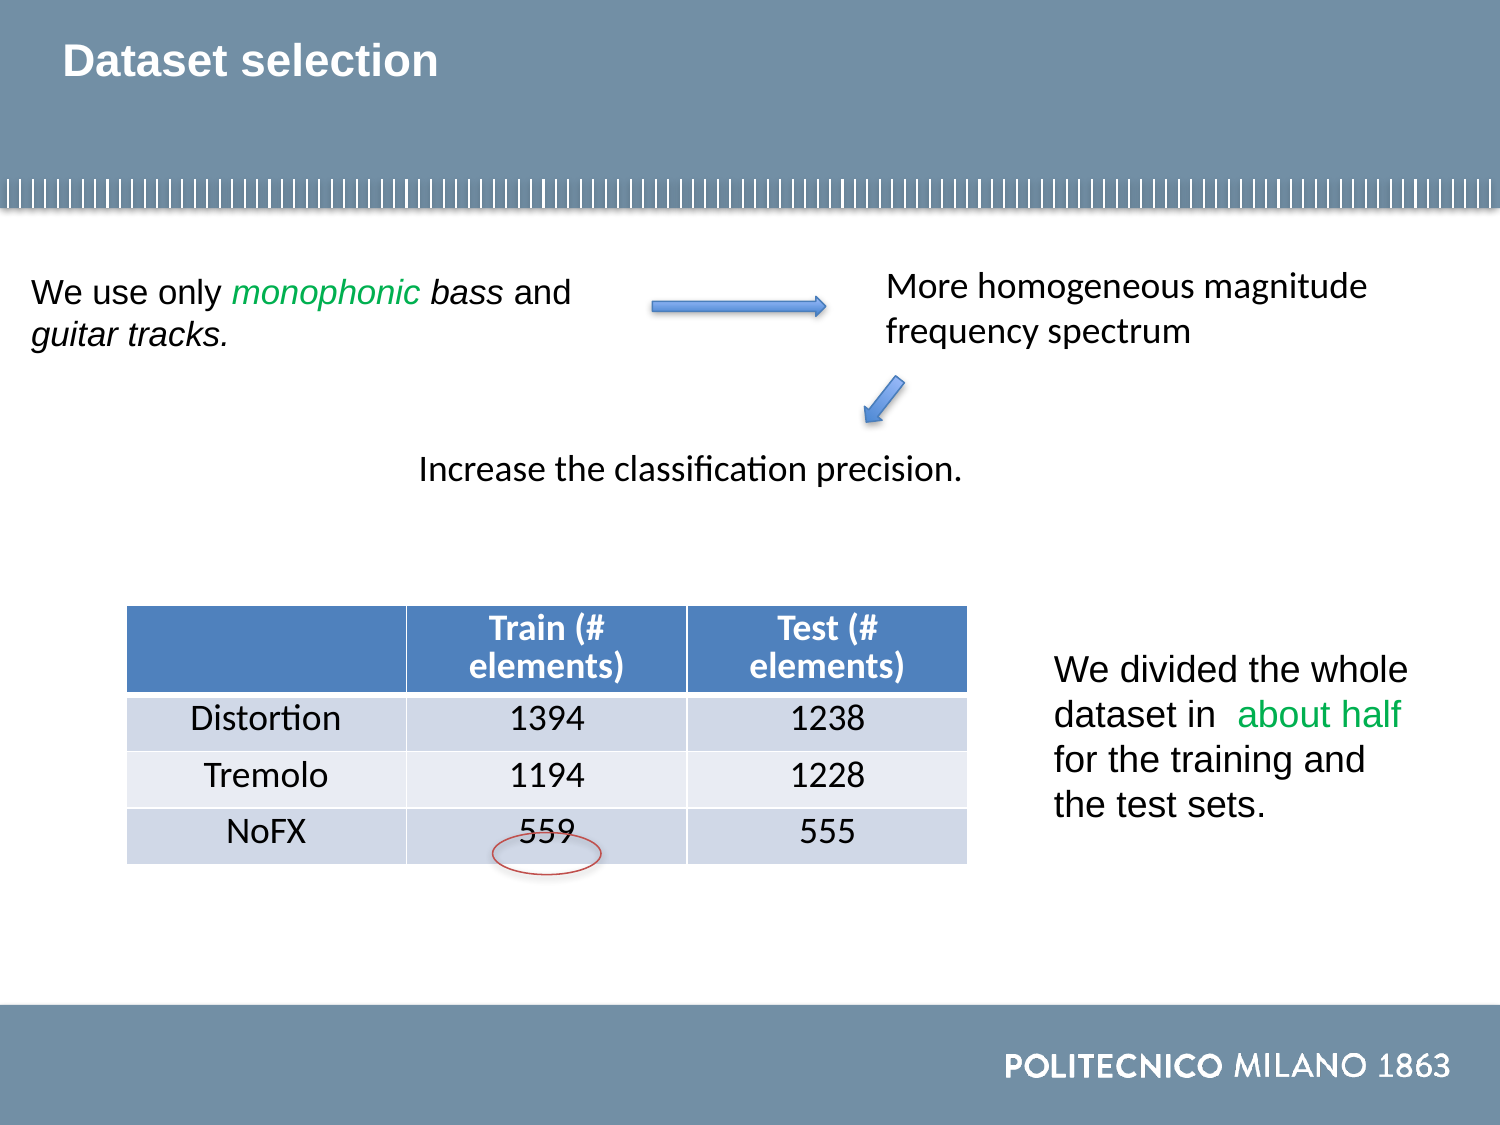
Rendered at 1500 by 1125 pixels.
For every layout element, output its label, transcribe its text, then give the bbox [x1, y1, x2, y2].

table_cell Distortion [127, 698, 406, 751]
text_box [863, 375, 906, 423]
table_cell Tremolo [127, 752, 406, 807]
text_box More homogeneous magnitude frequency spectrum [871, 253, 1423, 358]
table_cell 1228 [688, 752, 967, 807]
text_box Increase the classification precision. [403, 436, 995, 497]
table_header Test (# elements) [688, 606, 967, 692]
table_cell 1194 [407, 752, 686, 807]
title Dataset selection [47, 22, 1455, 116]
text_box [491, 831, 602, 876]
list We use only monophonic bass and guitar tracks. [16, 262, 653, 396]
text_box [651, 295, 827, 318]
table_cell NoFX [127, 809, 406, 864]
table_cell 1394 [407, 698, 686, 751]
table_cell 559 [407, 809, 686, 864]
table_header Train (# elements) [407, 606, 686, 692]
text_box We divided the whole dataset in about half for the training and the test sets. [1039, 637, 1441, 877]
table_cell 1238 [688, 698, 967, 751]
table_header [127, 606, 406, 692]
picture [999, 1041, 1456, 1089]
table_cell 555 [688, 809, 967, 864]
